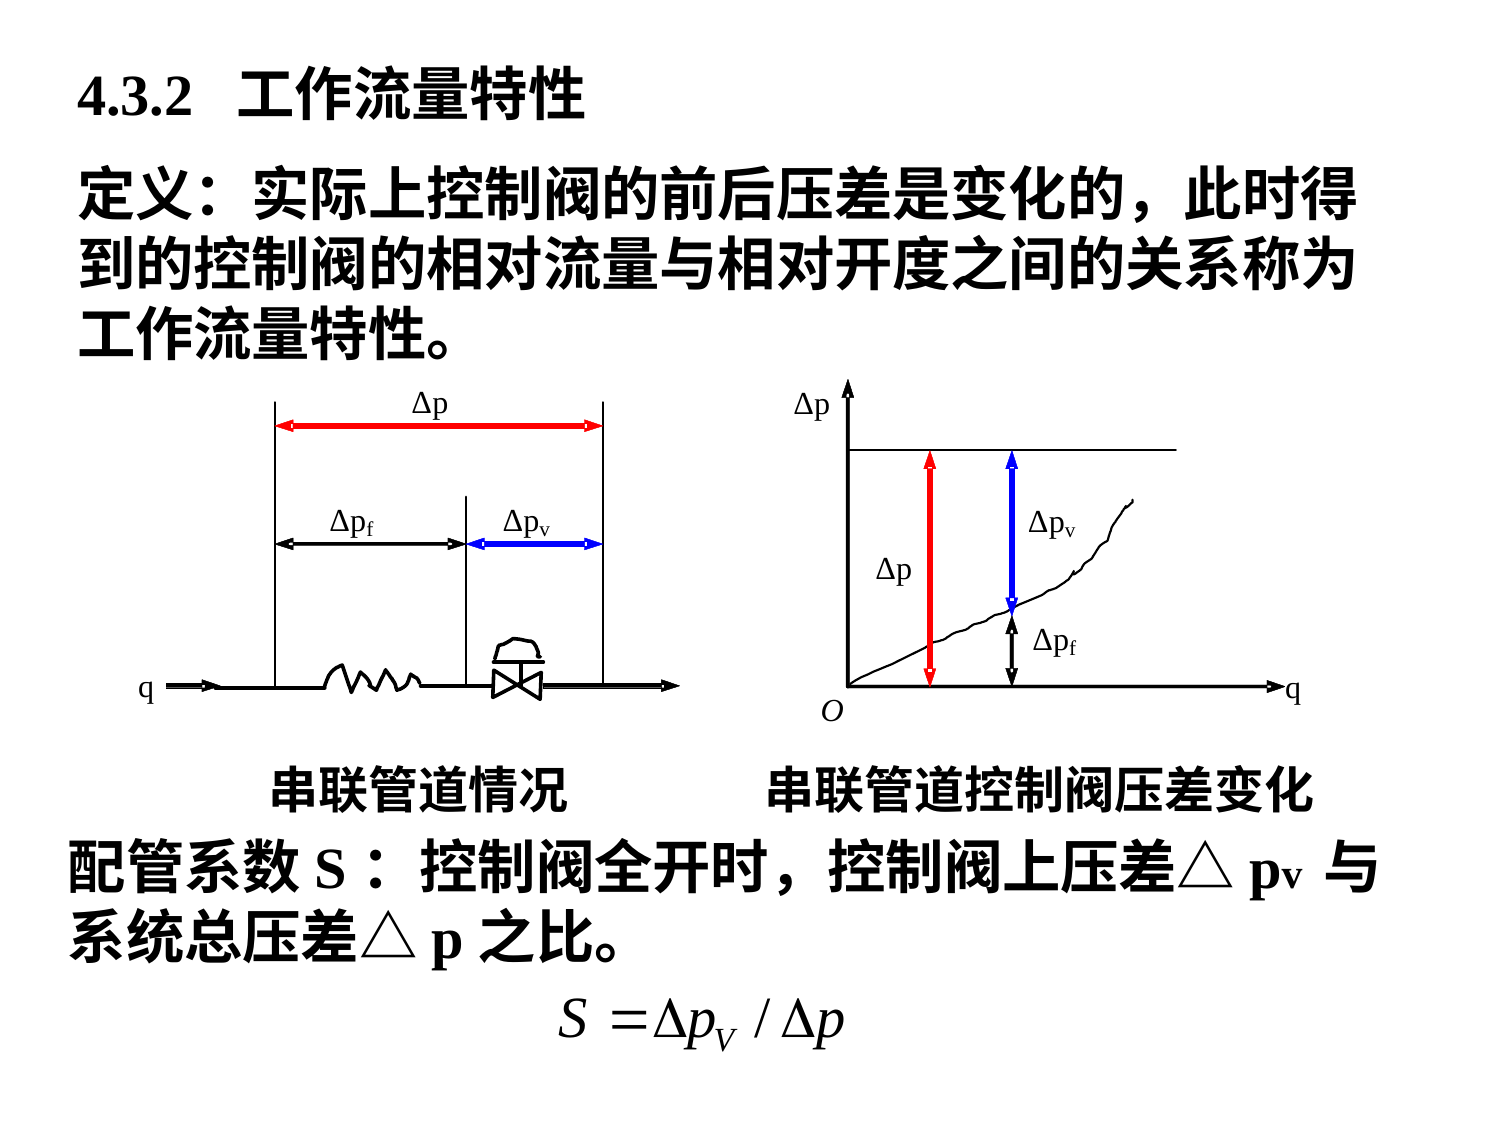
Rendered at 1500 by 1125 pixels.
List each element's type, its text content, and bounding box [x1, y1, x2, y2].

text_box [137, 374, 1313, 736]
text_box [548, 978, 857, 1067]
text_box 配管系数S：控制阀全开时，控制阀上压差△pv 与系统总压差△p之比。 [53, 822, 1440, 978]
text_box 定义：实际上控制阀的前后压差是变化的，此时得到的控制阀的相对流量与相对开度之间的关系称为工作流量特性。 [62, 149, 1425, 375]
text_box 串联管道情况 [253, 751, 600, 822]
text_box 4.3.2 工作流量特性 [62, 50, 1425, 135]
text_box 串联管道控制阀压差变化 [749, 751, 1353, 822]
